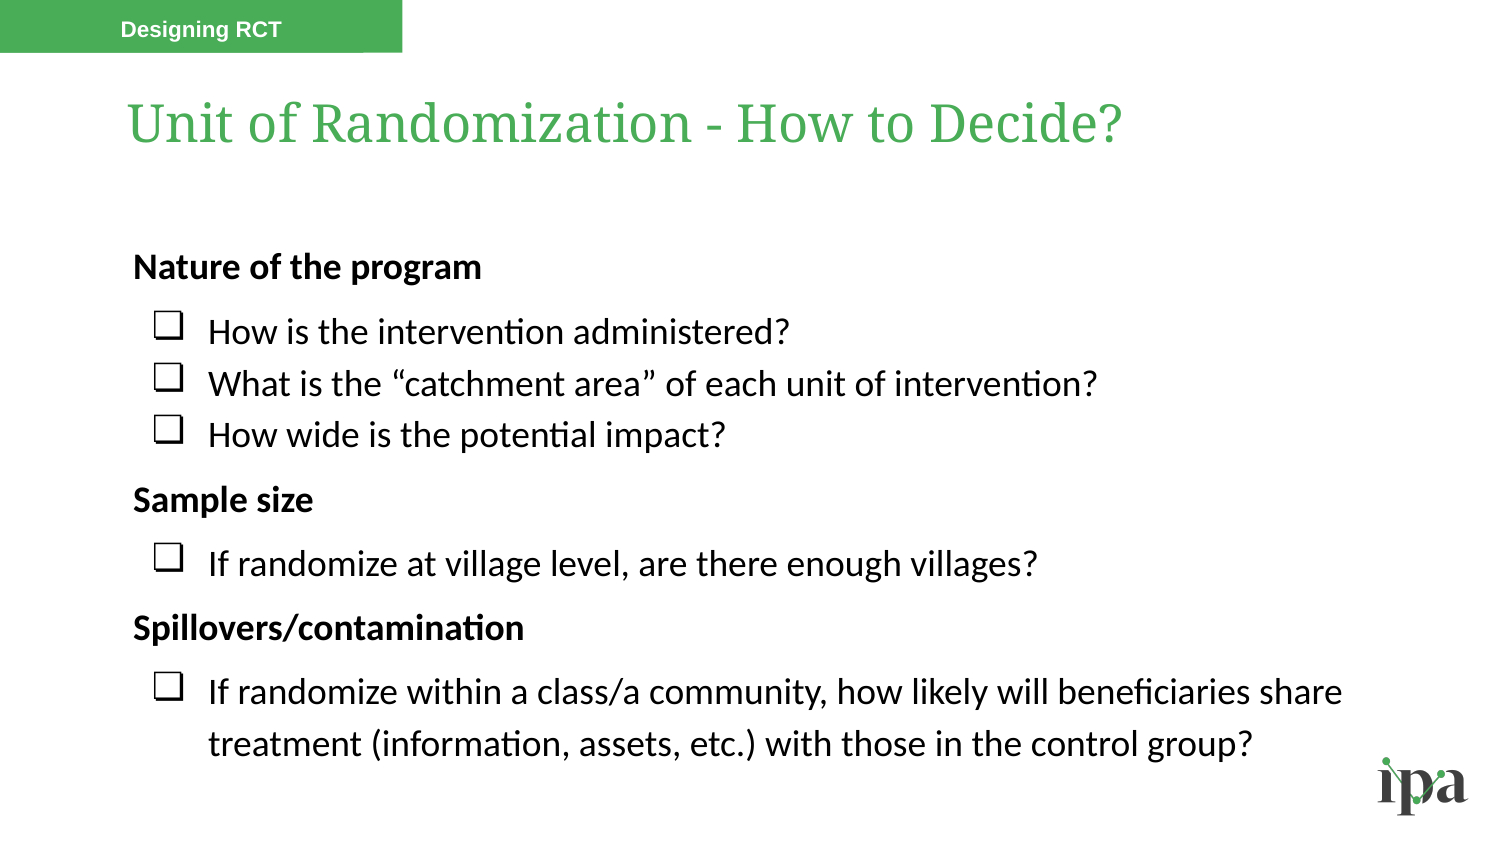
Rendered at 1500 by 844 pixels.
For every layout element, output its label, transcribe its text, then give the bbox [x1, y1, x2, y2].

text_box Designing RCT [0, 0, 403, 53]
title Unit of Randomization - How to Decide? [112, 75, 1407, 169]
picture [1371, 752, 1473, 820]
text_box Nature of the program How is the intervention administered? What is the “catchment area” of each unit of intervention? How wide is the potential impact? Sample size If randomize at village level, are there enough villages? Spillovers/contamination If randomize within a class/a community, how likely will beneficiaries share treatment (information, assets, etc.) with those in the control group? [118, 220, 1439, 779]
